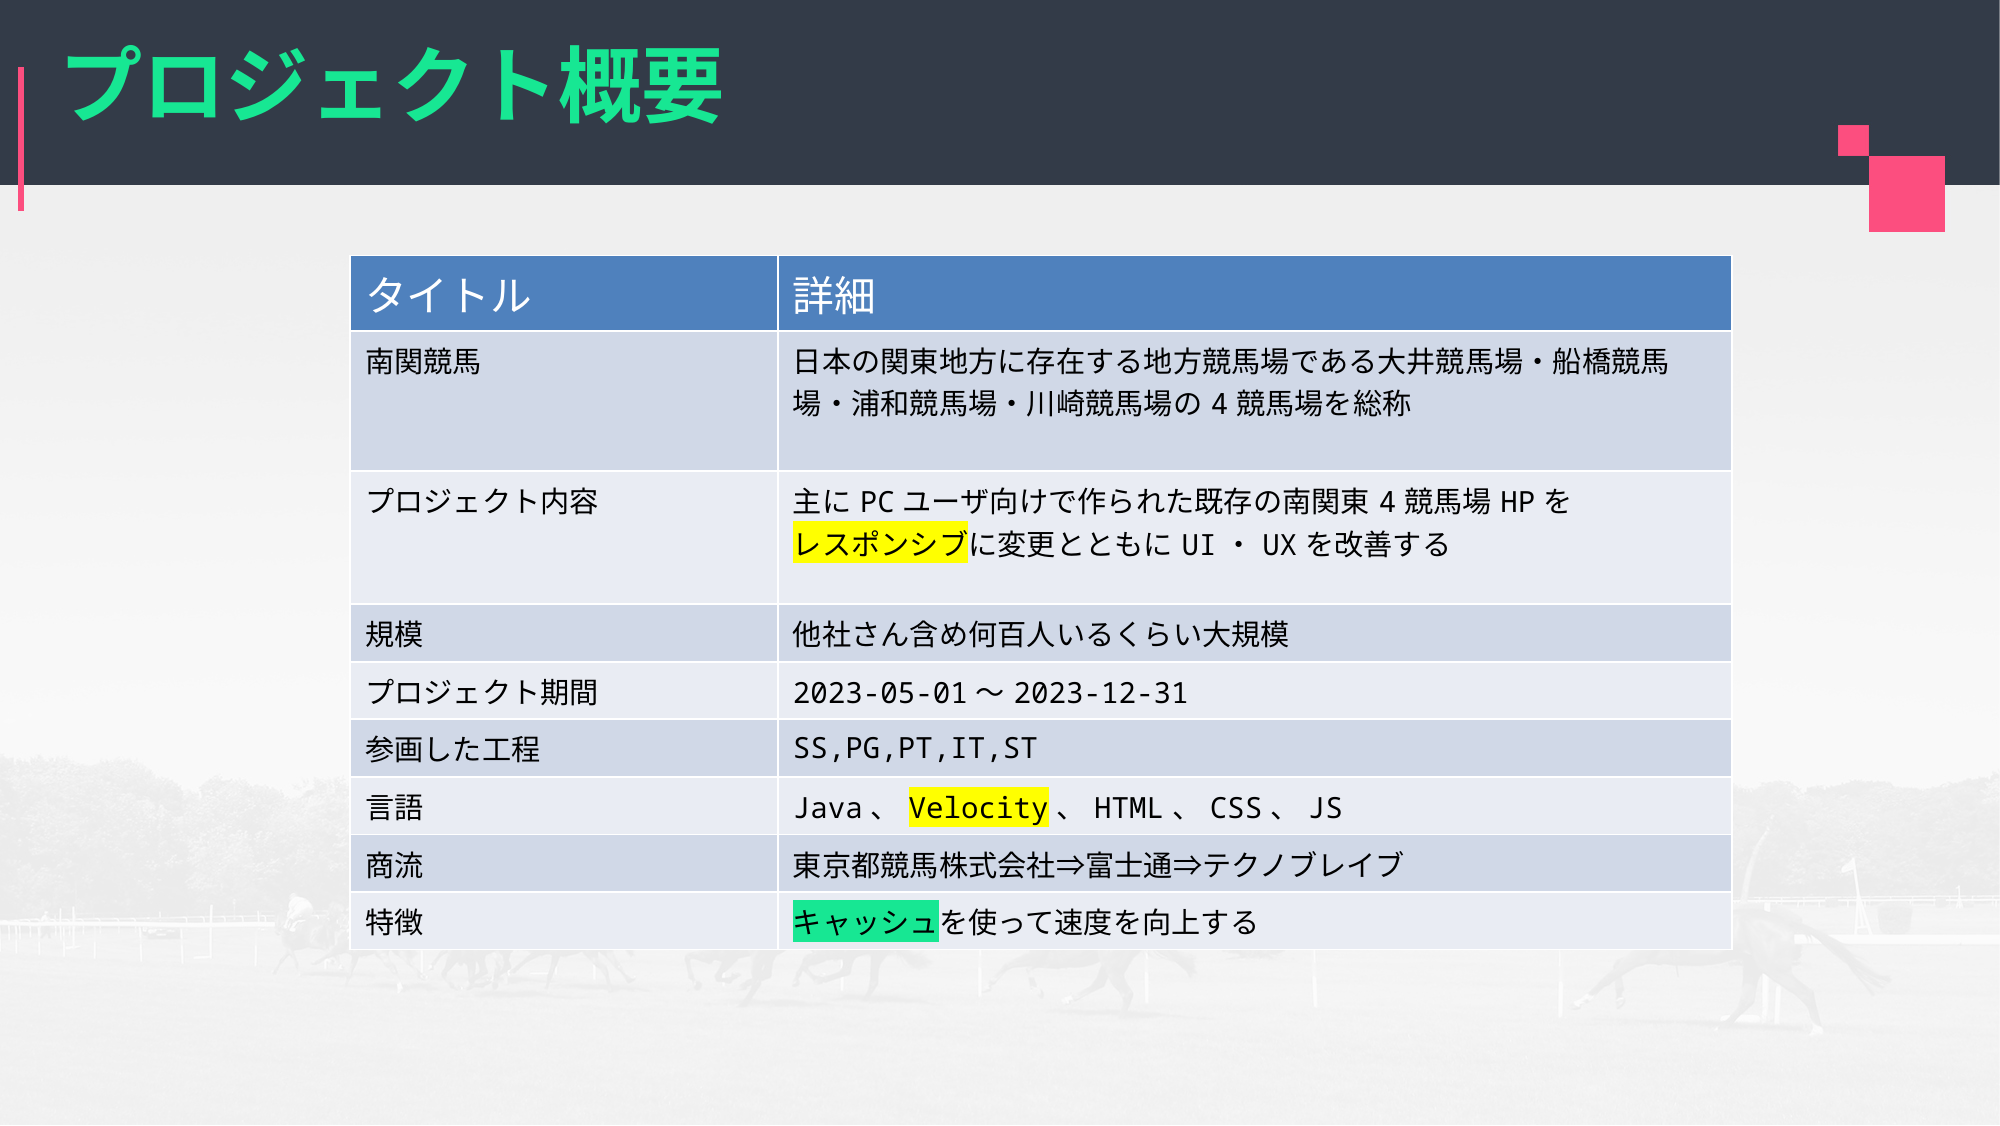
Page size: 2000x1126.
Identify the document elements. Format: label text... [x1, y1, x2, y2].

table_cell SS,PG,PT,IT,ST [779, 720, 1731, 776]
table_header タイトル [351, 256, 777, 330]
table_cell 南関競馬 [351, 332, 777, 470]
table_header 詳細 [779, 256, 1731, 330]
table_cell 商流 [351, 835, 777, 891]
table_cell プロジェクト内容 [351, 472, 777, 603]
picture [0, 0, 2000, 1125]
table_cell 日本の関東地方に存在する地方競馬場である大井競馬場・船橋競馬場・浦和競馬場・川崎競馬場の4競馬場を総称 [779, 332, 1731, 470]
table_cell 言語 [351, 778, 777, 834]
table_cell プロジェクト期間 [351, 663, 777, 718]
title プロジェクト概要 [43, 17, 1401, 149]
table_cell キャッシュを使って速度を向上する [779, 893, 1731, 949]
table_cell 規模 [351, 605, 777, 661]
table_cell 特徴 [351, 893, 777, 949]
table_cell 他社さん含め何百人いるくらい大規模 [779, 605, 1731, 661]
table_cell Java、Velocity、HTML、CSS、JS [779, 778, 1731, 834]
table_cell 主にPCユーザ向けで作られた既存の南関東4競馬場HPを レスポンシブに変更とともにUI・UXを改善する [779, 472, 1731, 603]
table_cell 参画した工程 [351, 720, 777, 776]
table_cell 2023-05-01～2023-12-31 [779, 663, 1731, 718]
table_cell 東京都競馬株式会社⇒富士通⇒テクノブレイブ [779, 835, 1731, 891]
